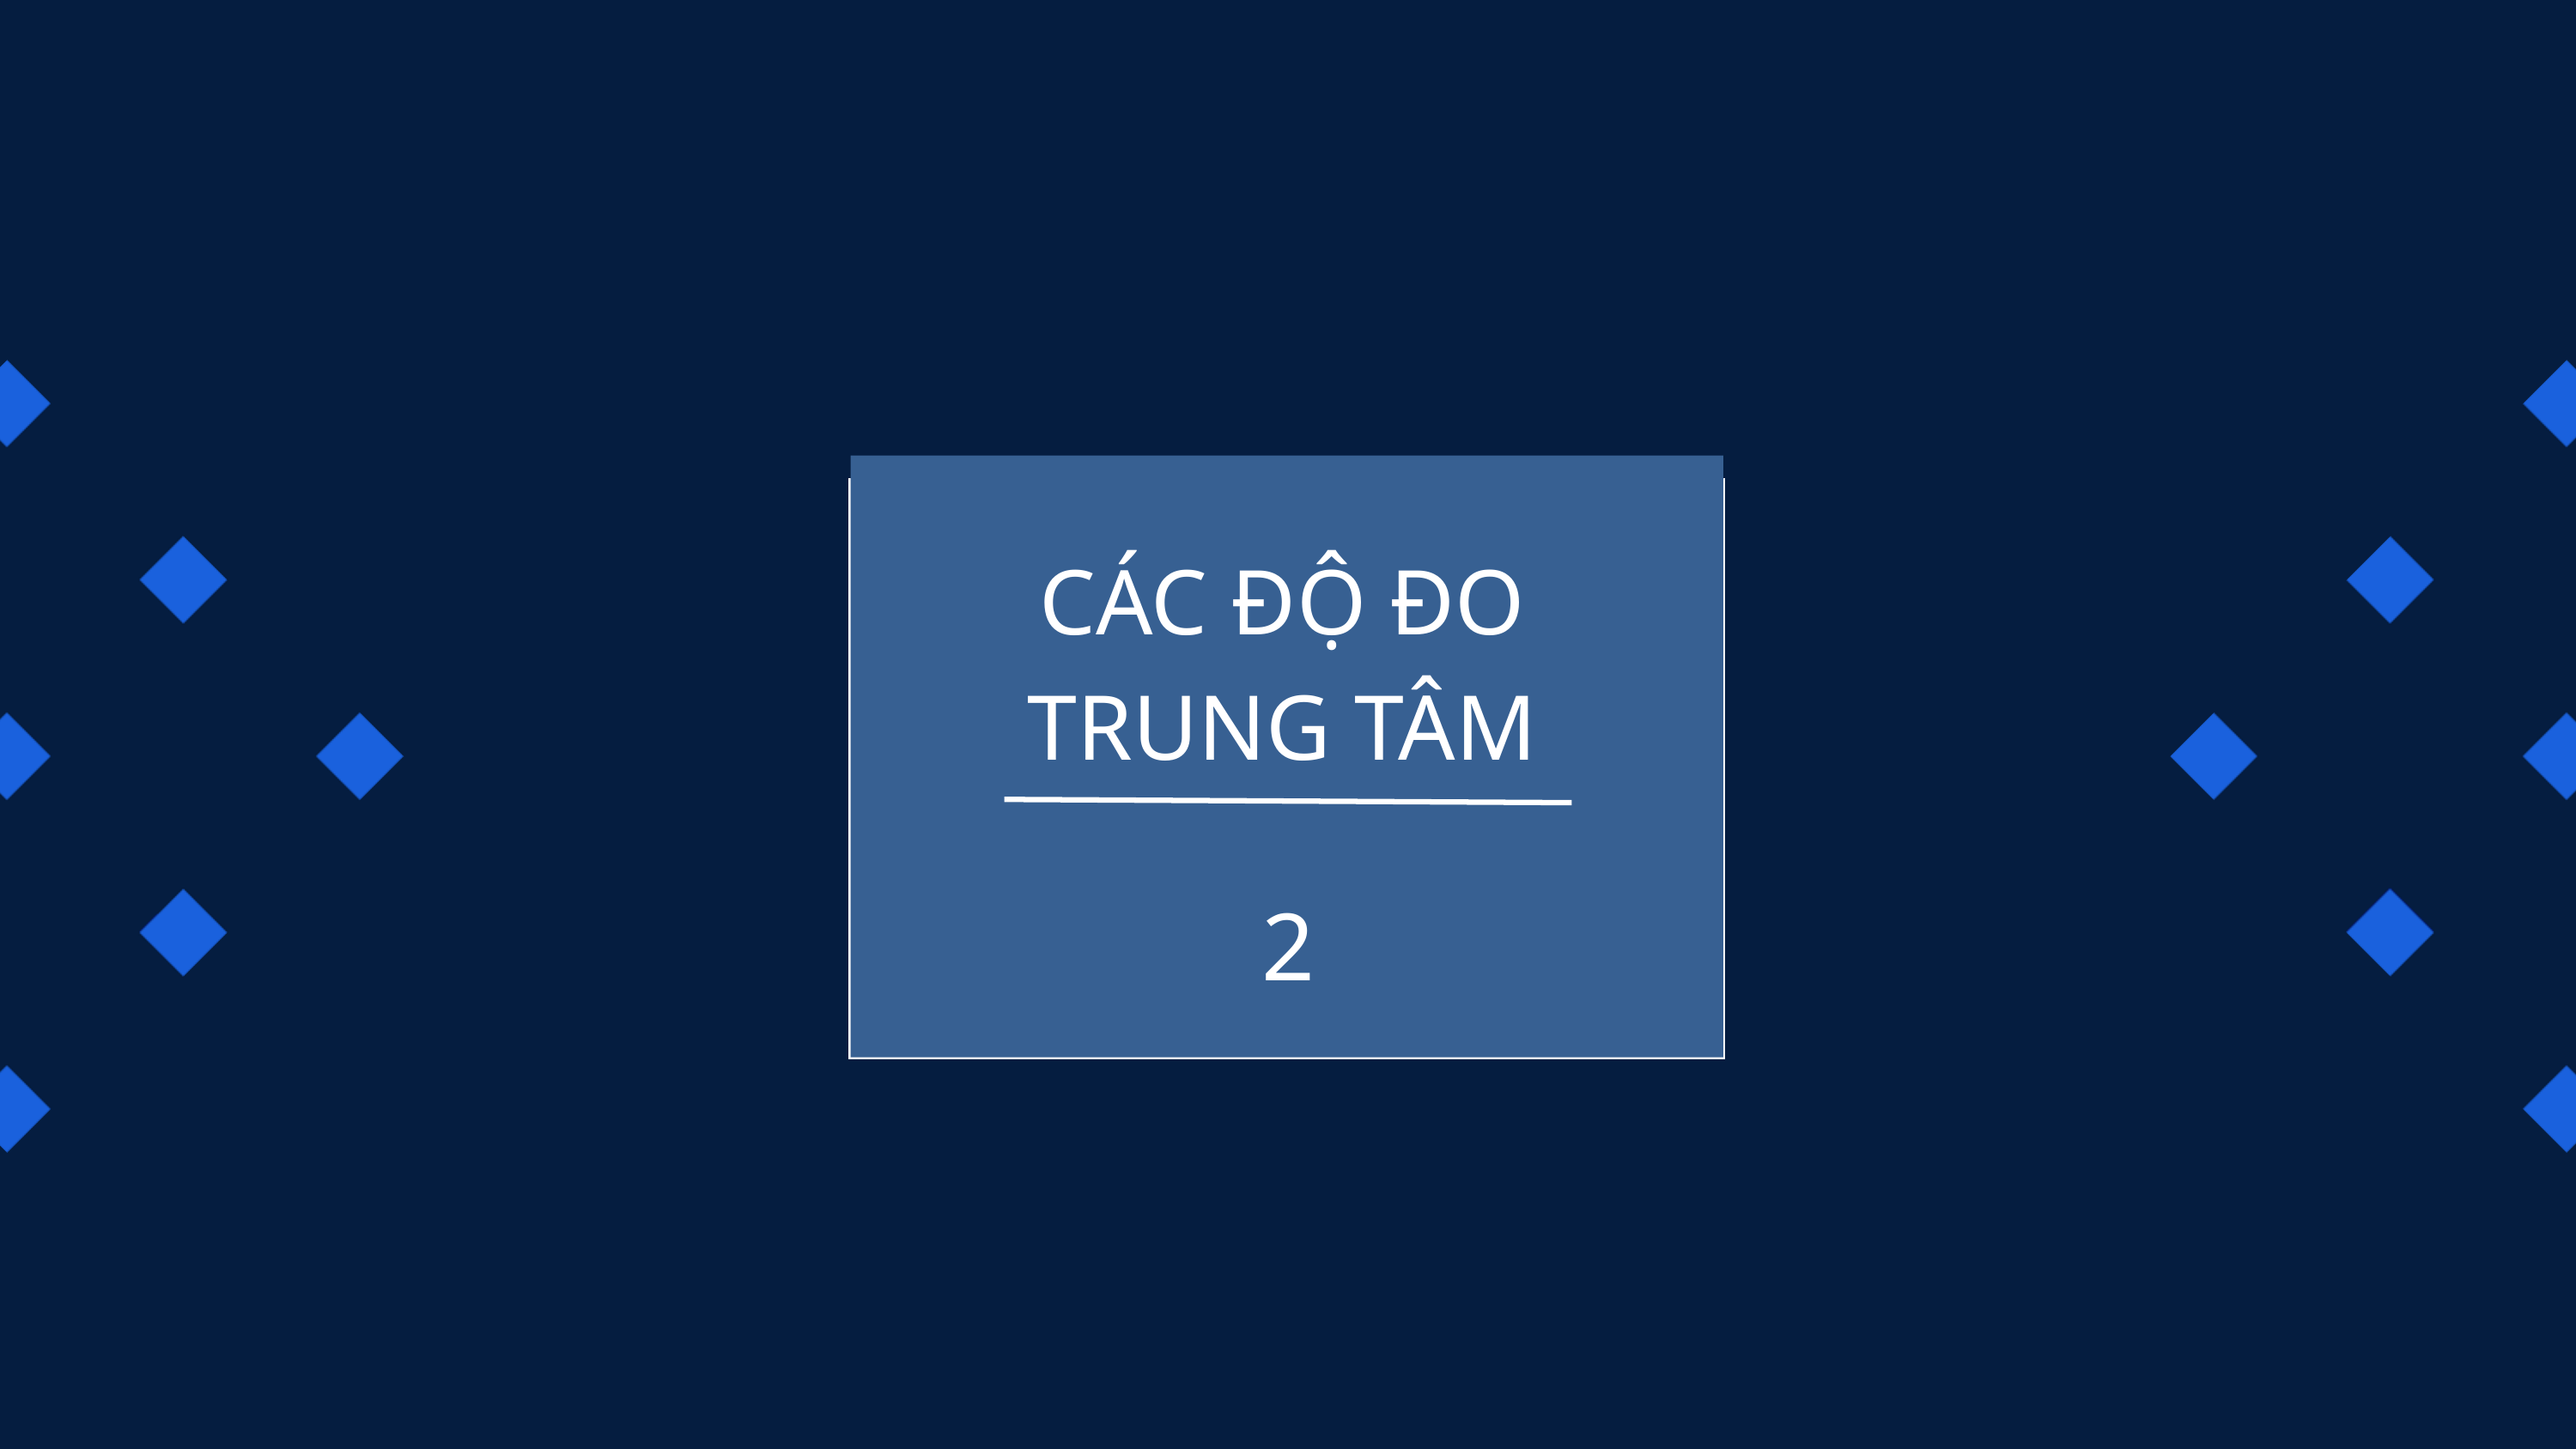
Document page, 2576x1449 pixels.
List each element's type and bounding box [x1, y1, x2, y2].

text_box [0, 360, 404, 1154]
text_box [850, 480, 1724, 1058]
text_box [2170, 360, 2576, 1154]
